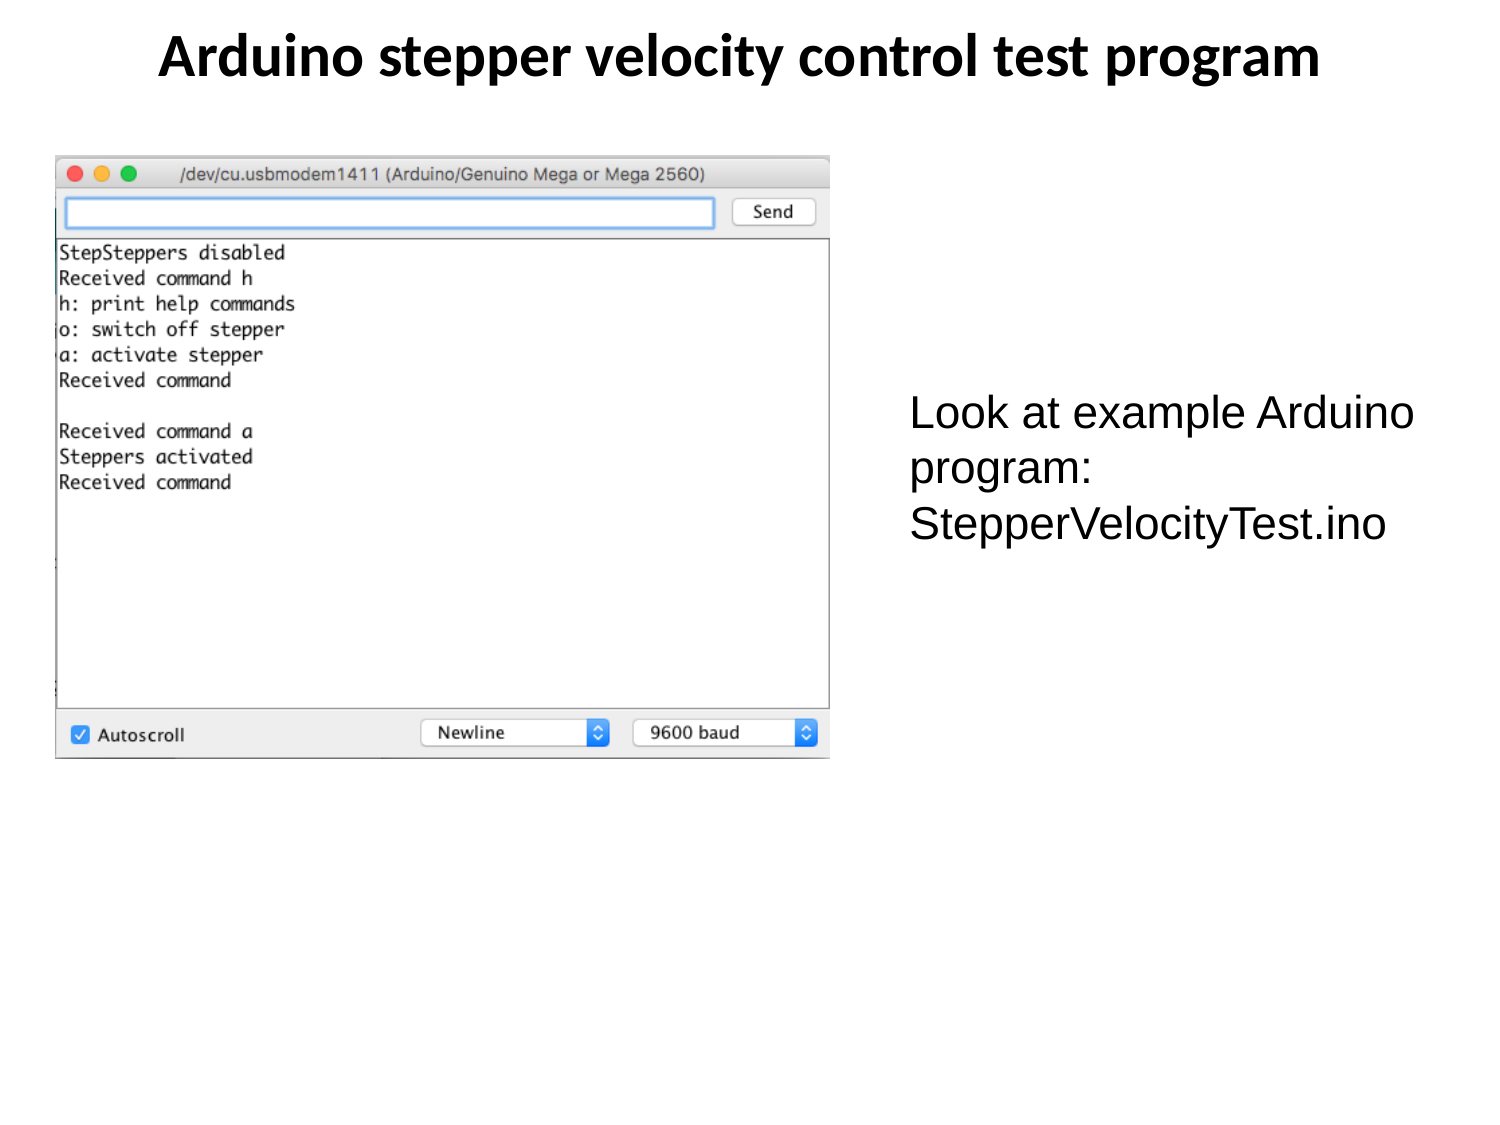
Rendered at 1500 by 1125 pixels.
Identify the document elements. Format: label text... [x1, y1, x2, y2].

text_box Arduino stepper velocity control test program [32, 5, 1449, 98]
text_box Look at example Arduino program: StepperVelocityTest.ino [894, 375, 1500, 556]
picture [55, 155, 830, 760]
